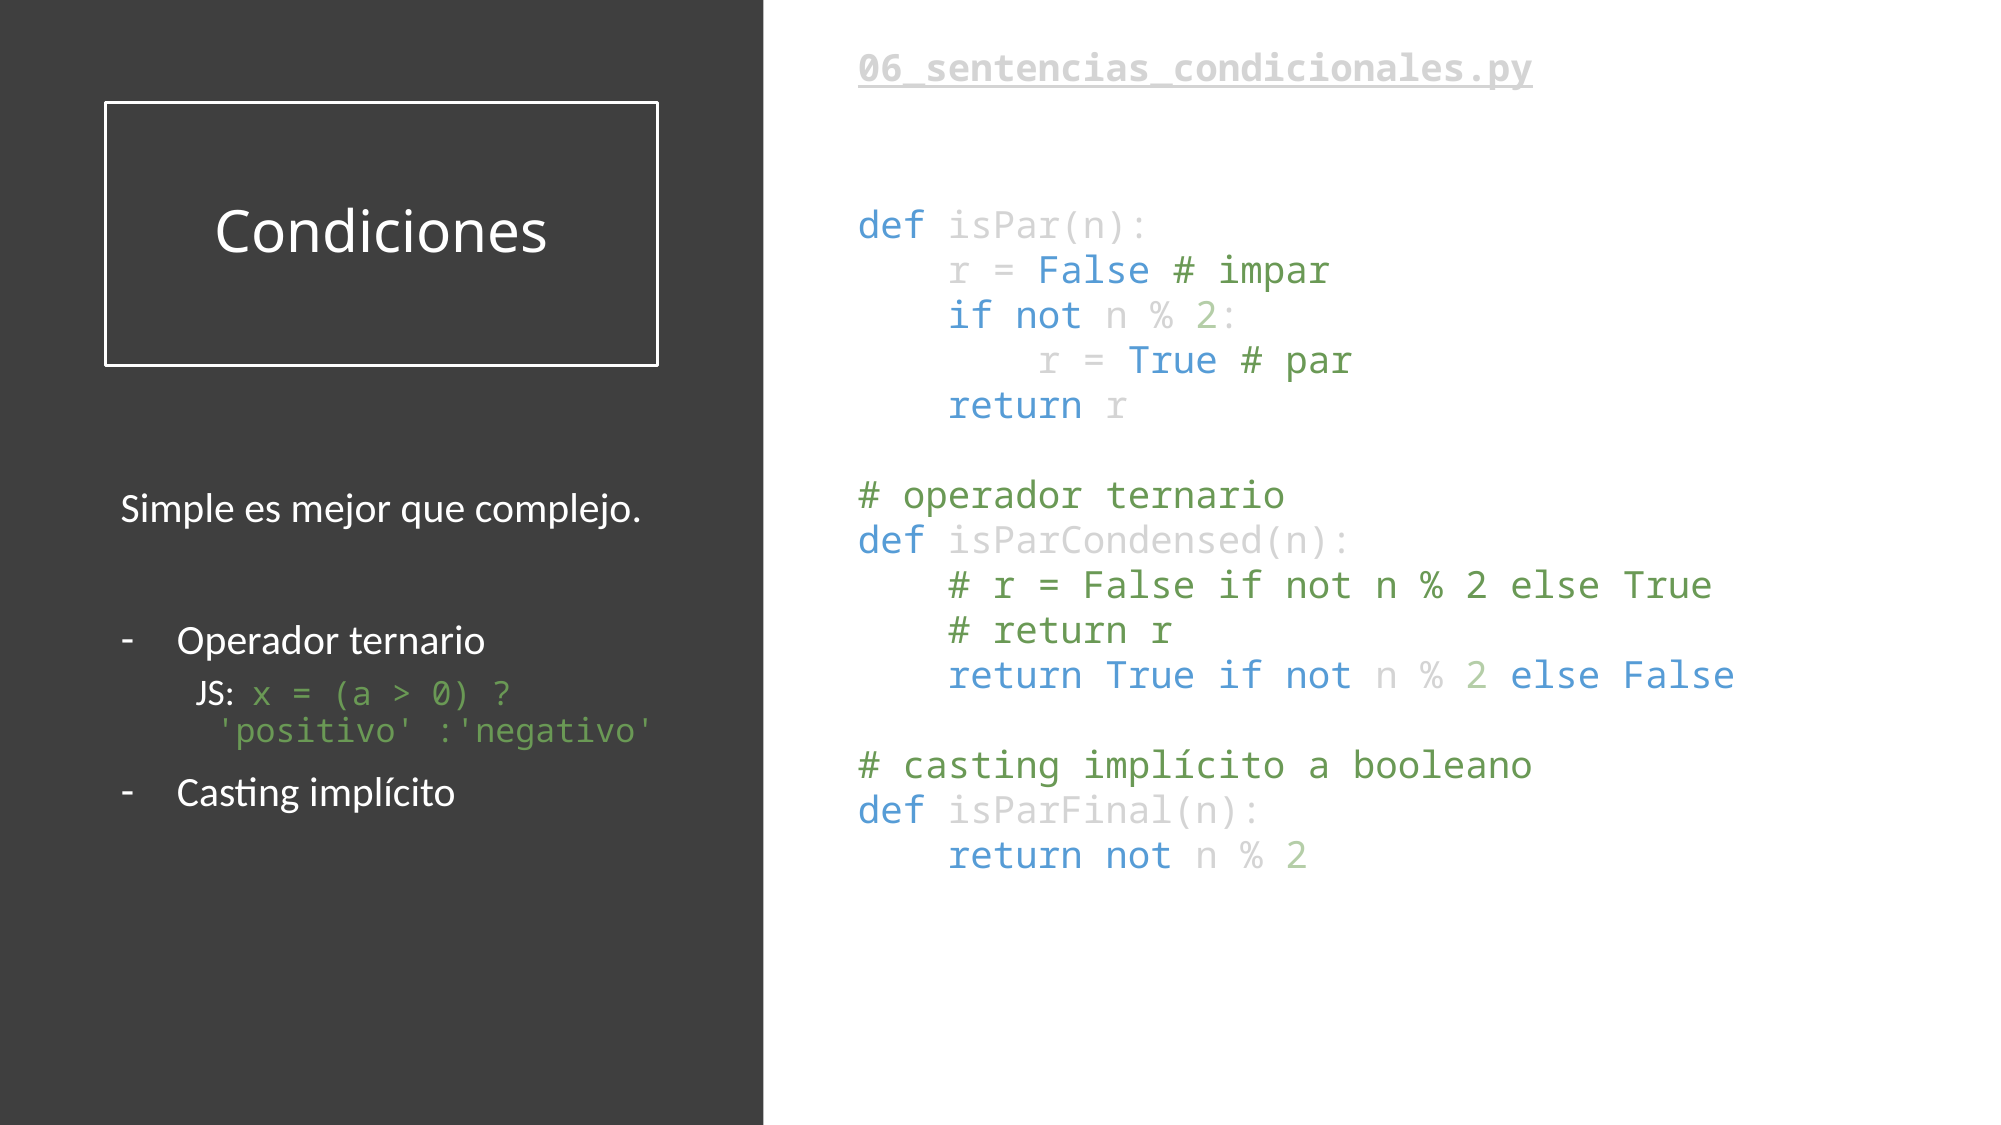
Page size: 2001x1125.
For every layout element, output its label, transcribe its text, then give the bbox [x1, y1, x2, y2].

list Simple es mejor que complejo. Operador ternario JS: x = (a > 0) ? 'positivo' :'negativo' Casting implícito [105, 478, 681, 936]
text_box 06_sentencias_condicionales.py [843, 36, 1909, 142]
text_box def isPar(n): r = False # impar if not n % 2: r = True # par return r # operador ternario def isParCondensed(n): # r = False if not n % 2 else True # return r return True if not n % 2 else False # casting implícito a booleano def isParFinal(n): return not n % 2 [843, 193, 1844, 929]
title Condiciones [105, 102, 658, 366]
text_box [0, 0, 764, 1125]
